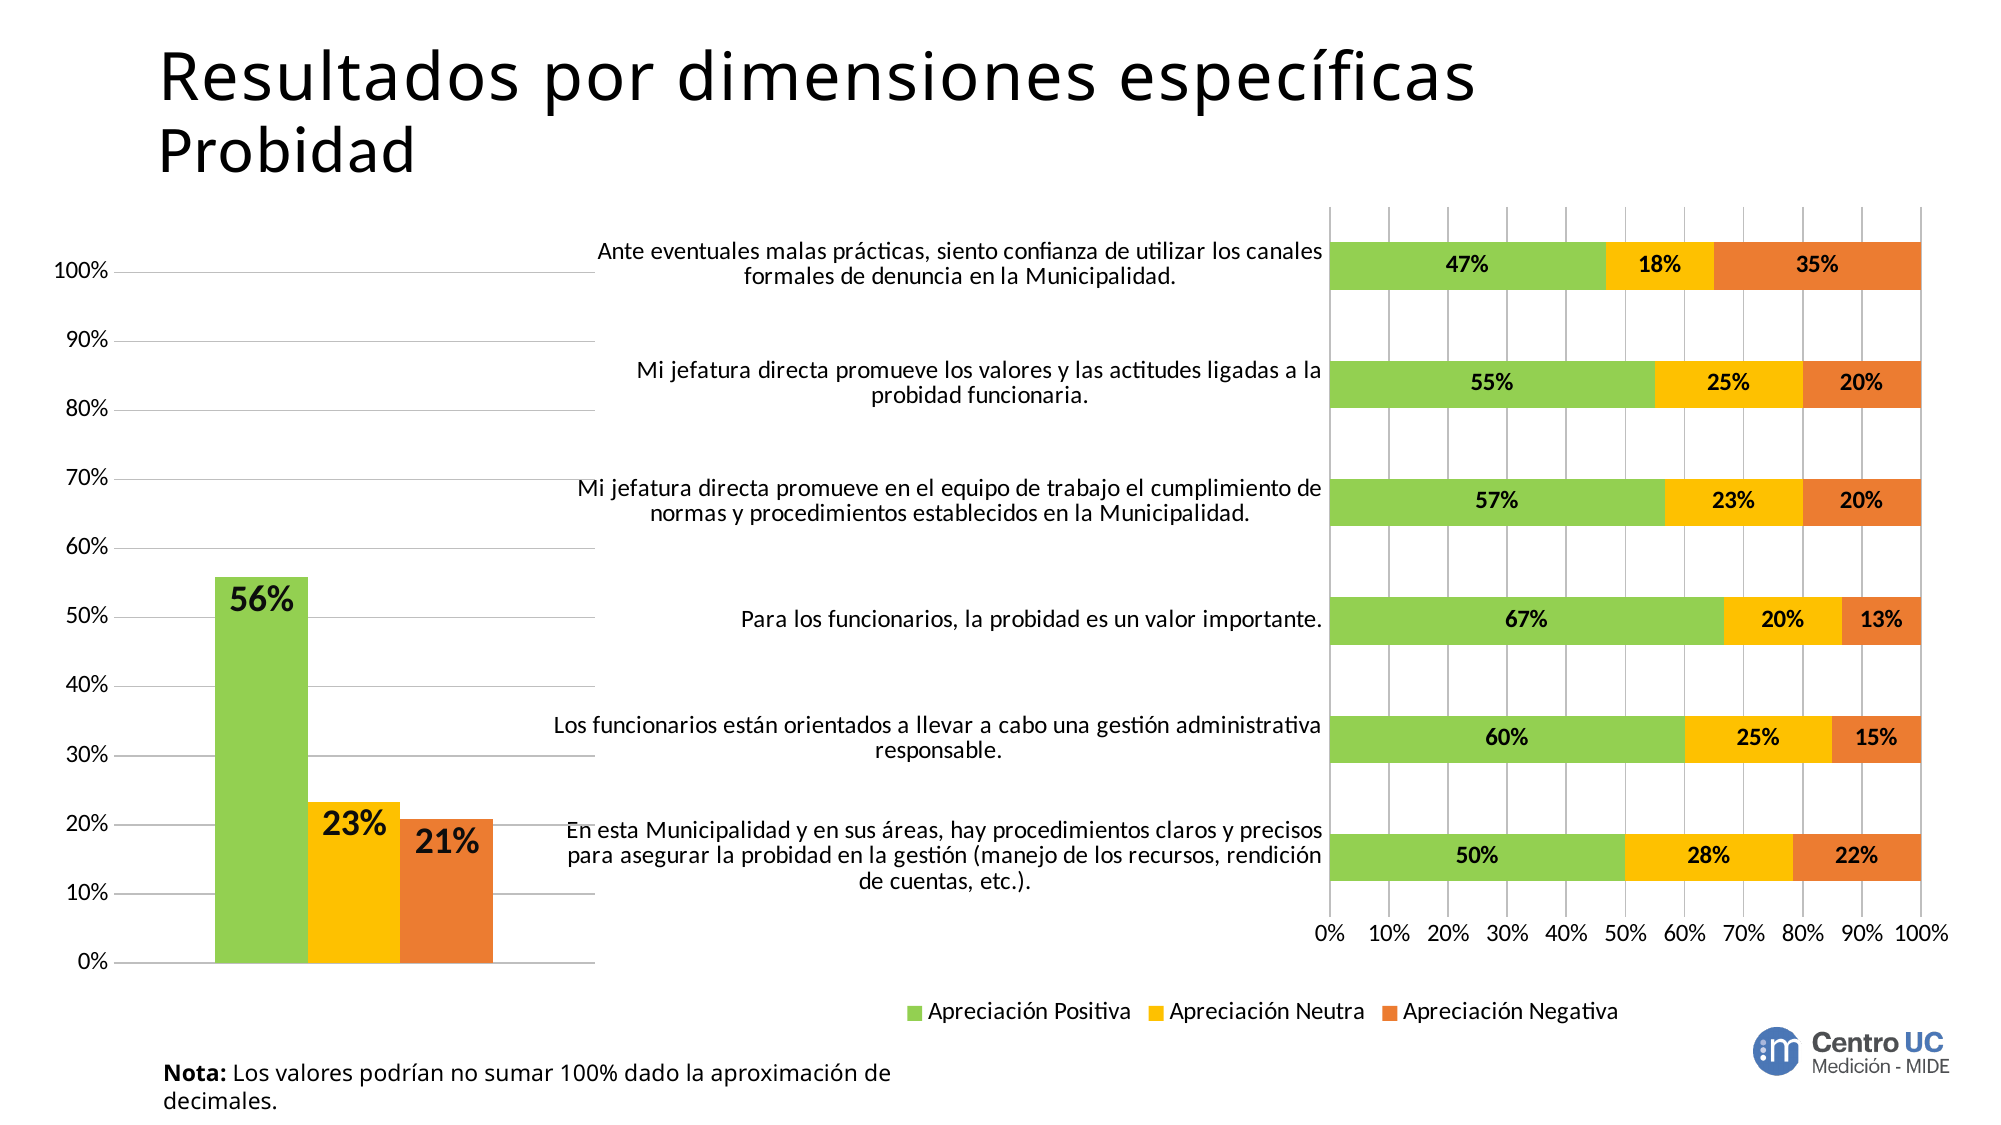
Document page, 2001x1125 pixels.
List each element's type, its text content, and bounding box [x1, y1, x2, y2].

title Resultados por dimensiones específicas Probidad [158, 42, 1824, 203]
text_box Nota: Los valores podrían no sumar 100% dado la aproximación de decimales. [148, 1051, 979, 1122]
picture [1753, 1032, 1951, 1077]
chart [41, 183, 1970, 1032]
